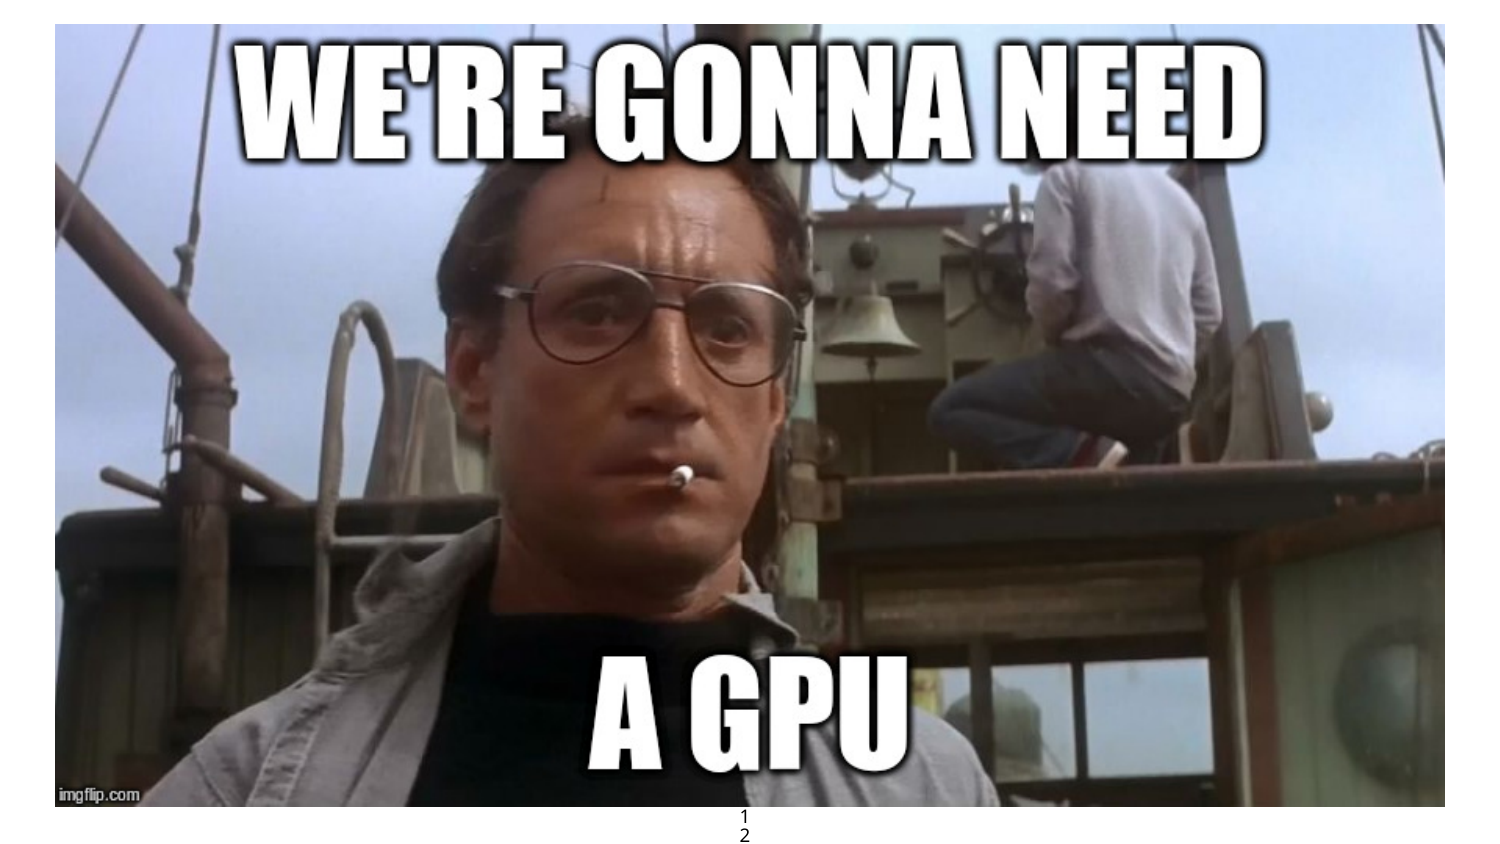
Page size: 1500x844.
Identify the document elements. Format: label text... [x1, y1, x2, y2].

slide_number ‹#› [735, 815, 764, 832]
picture [55, 24, 1445, 807]
